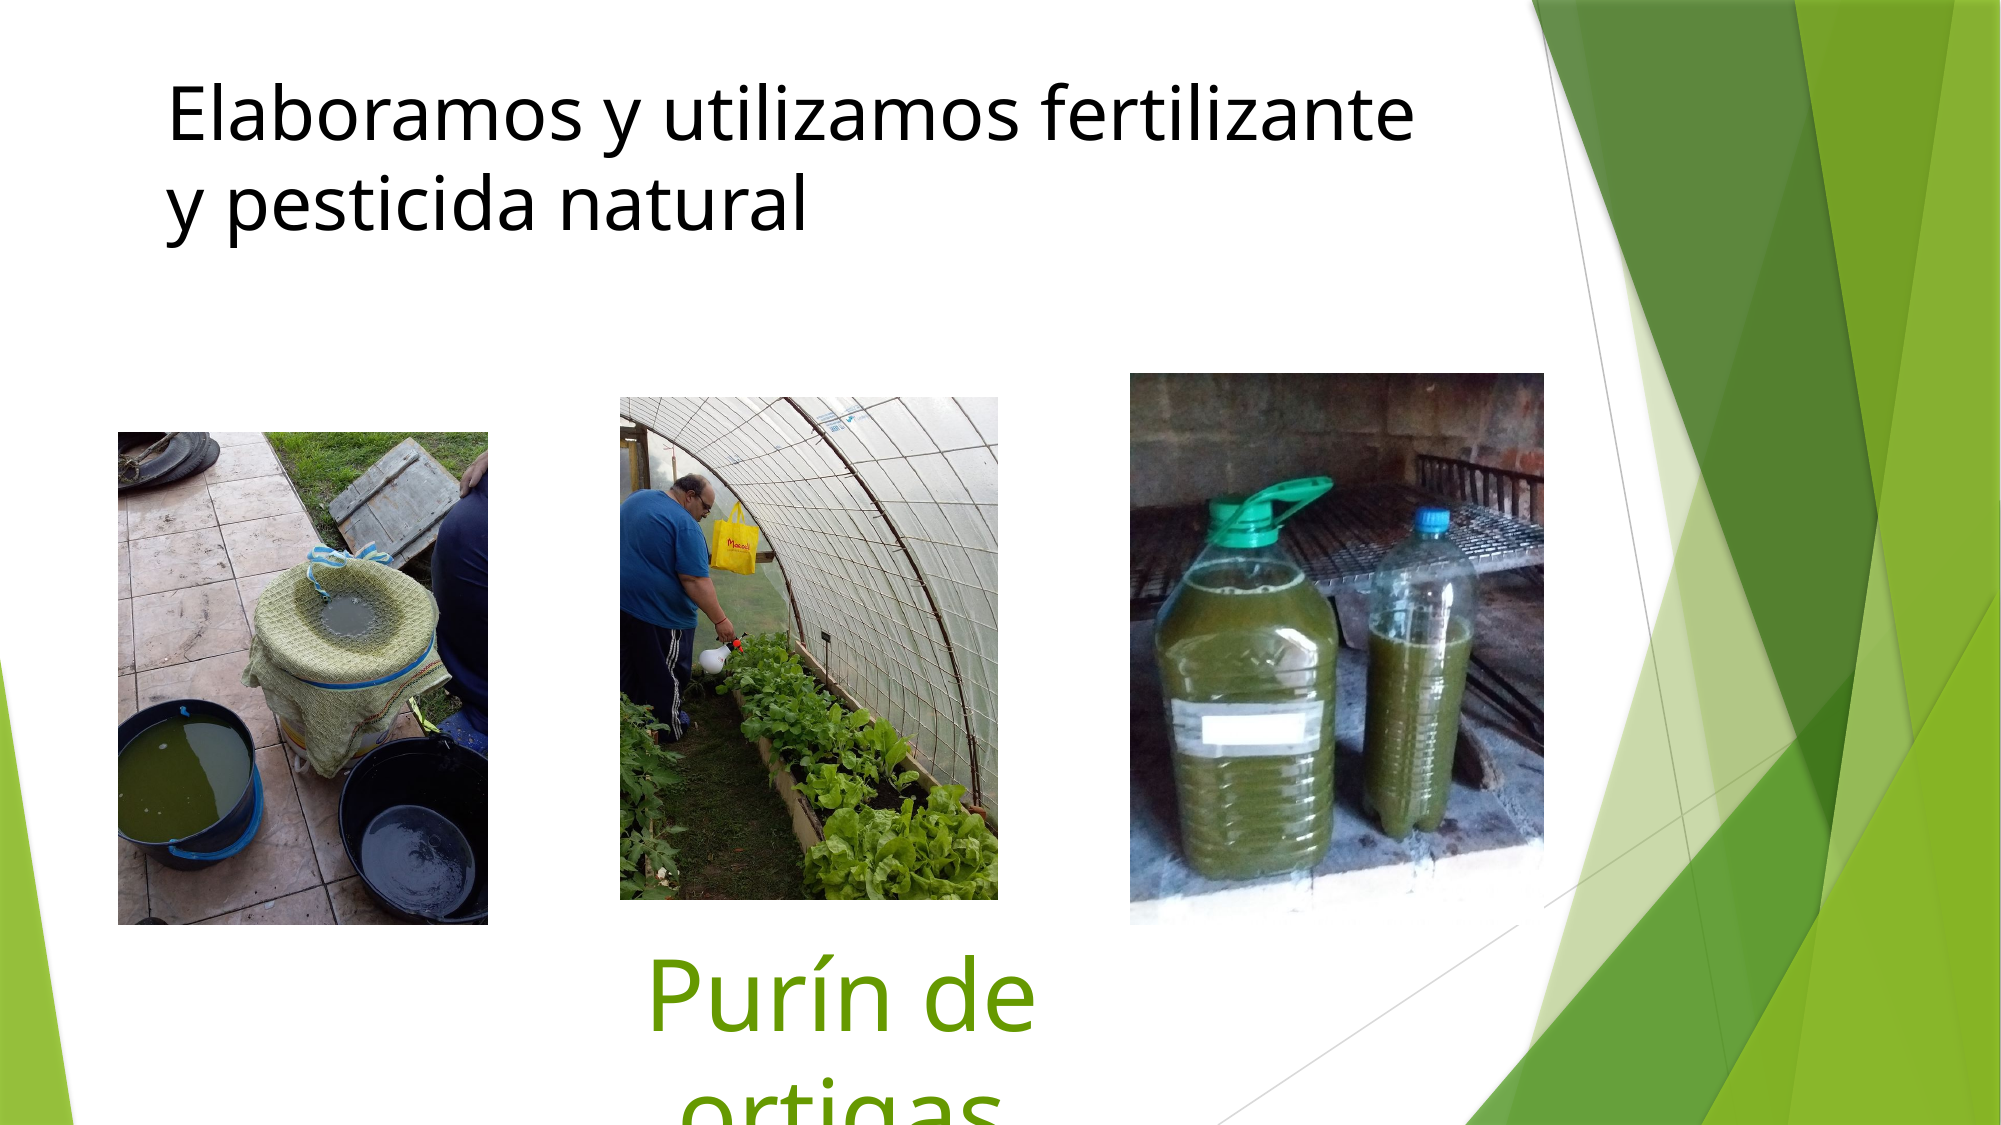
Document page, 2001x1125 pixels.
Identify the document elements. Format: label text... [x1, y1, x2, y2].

title Elaboramos y utilizamos fertilizante y pesticida natural [151, 57, 1466, 327]
text_box Purín de ortigas [452, 924, 1232, 1111]
picture [1129, 372, 1545, 925]
picture [117, 432, 488, 925]
picture [619, 397, 998, 901]
